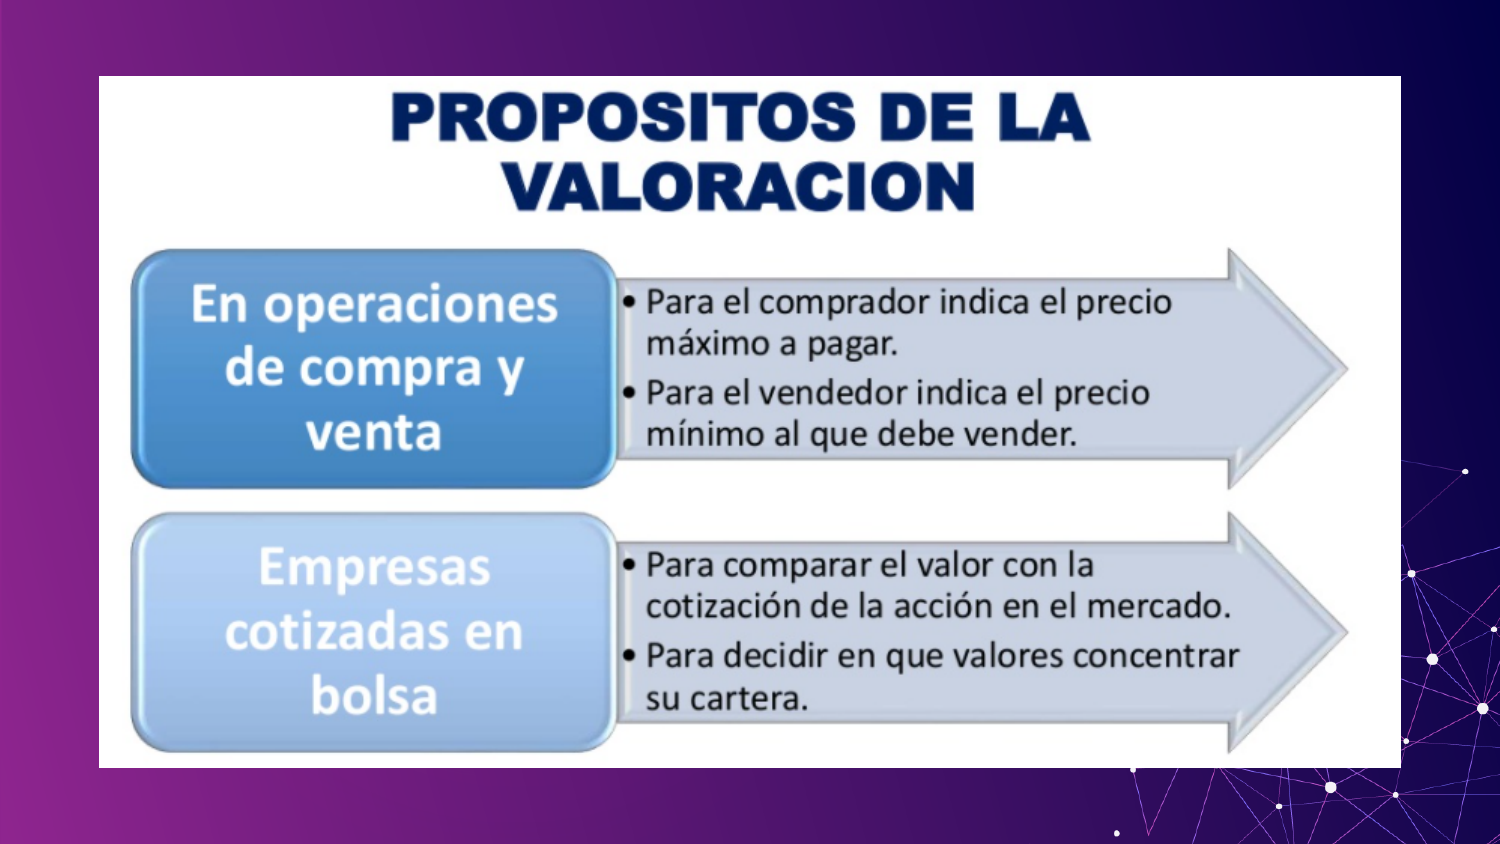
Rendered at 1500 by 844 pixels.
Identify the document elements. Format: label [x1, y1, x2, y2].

text_box [227, 776, 1247, 828]
picture [0, 0, 1500, 844]
